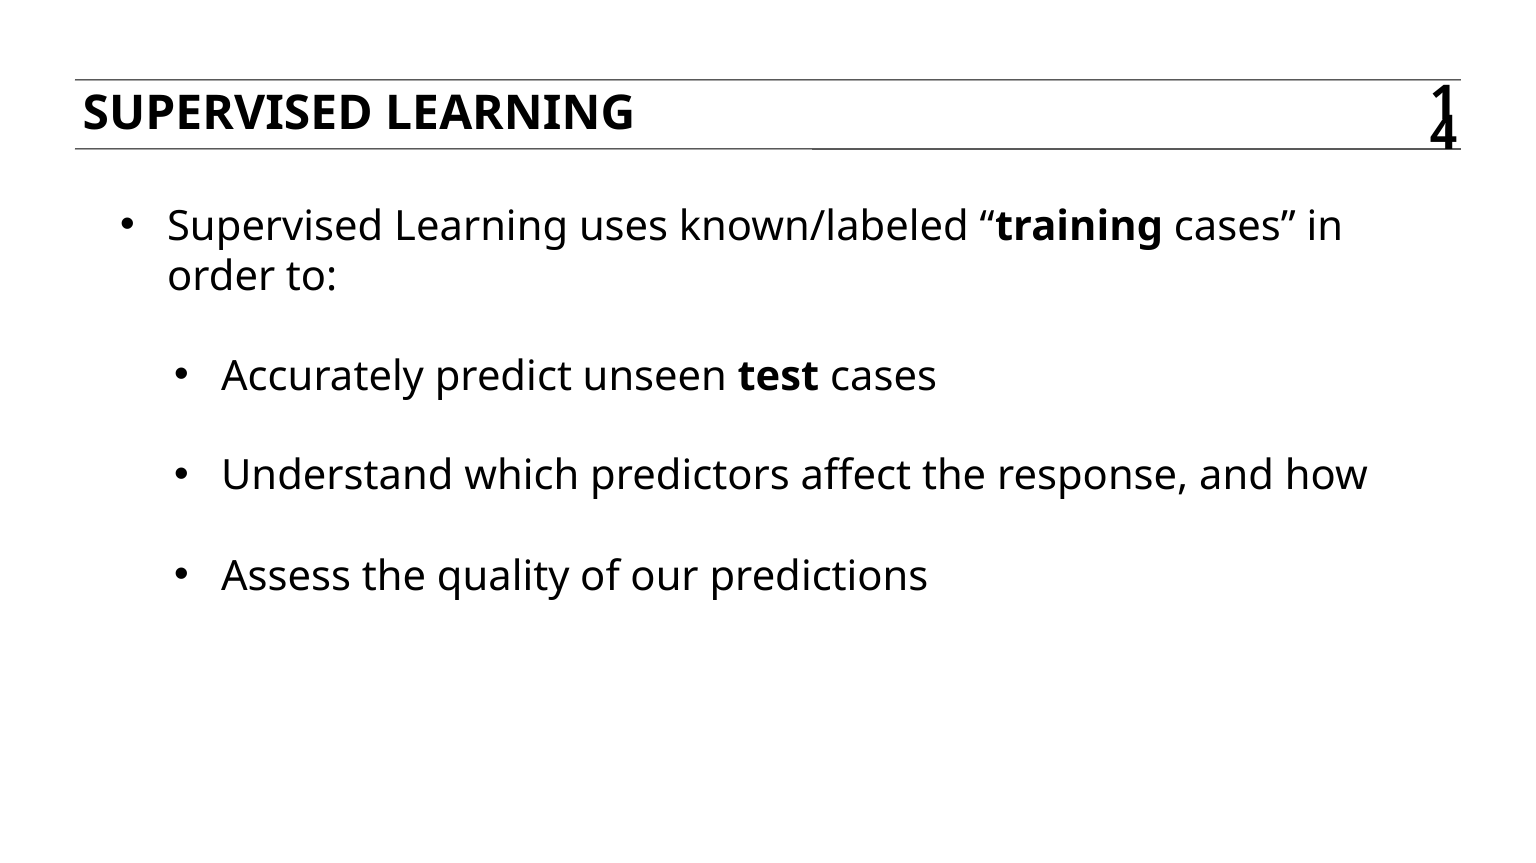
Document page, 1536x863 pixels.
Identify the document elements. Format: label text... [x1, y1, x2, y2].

text_box Supervised Learning uses known/labeled “training cases” in order to: Accurately predict unseen test cases Understand which predictors affect the response, and how Assess the quality of our predictions [105, 190, 1418, 606]
list Supervised Learning [67, 81, 1118, 132]
slide_number 14 [1419, 86, 1461, 138]
